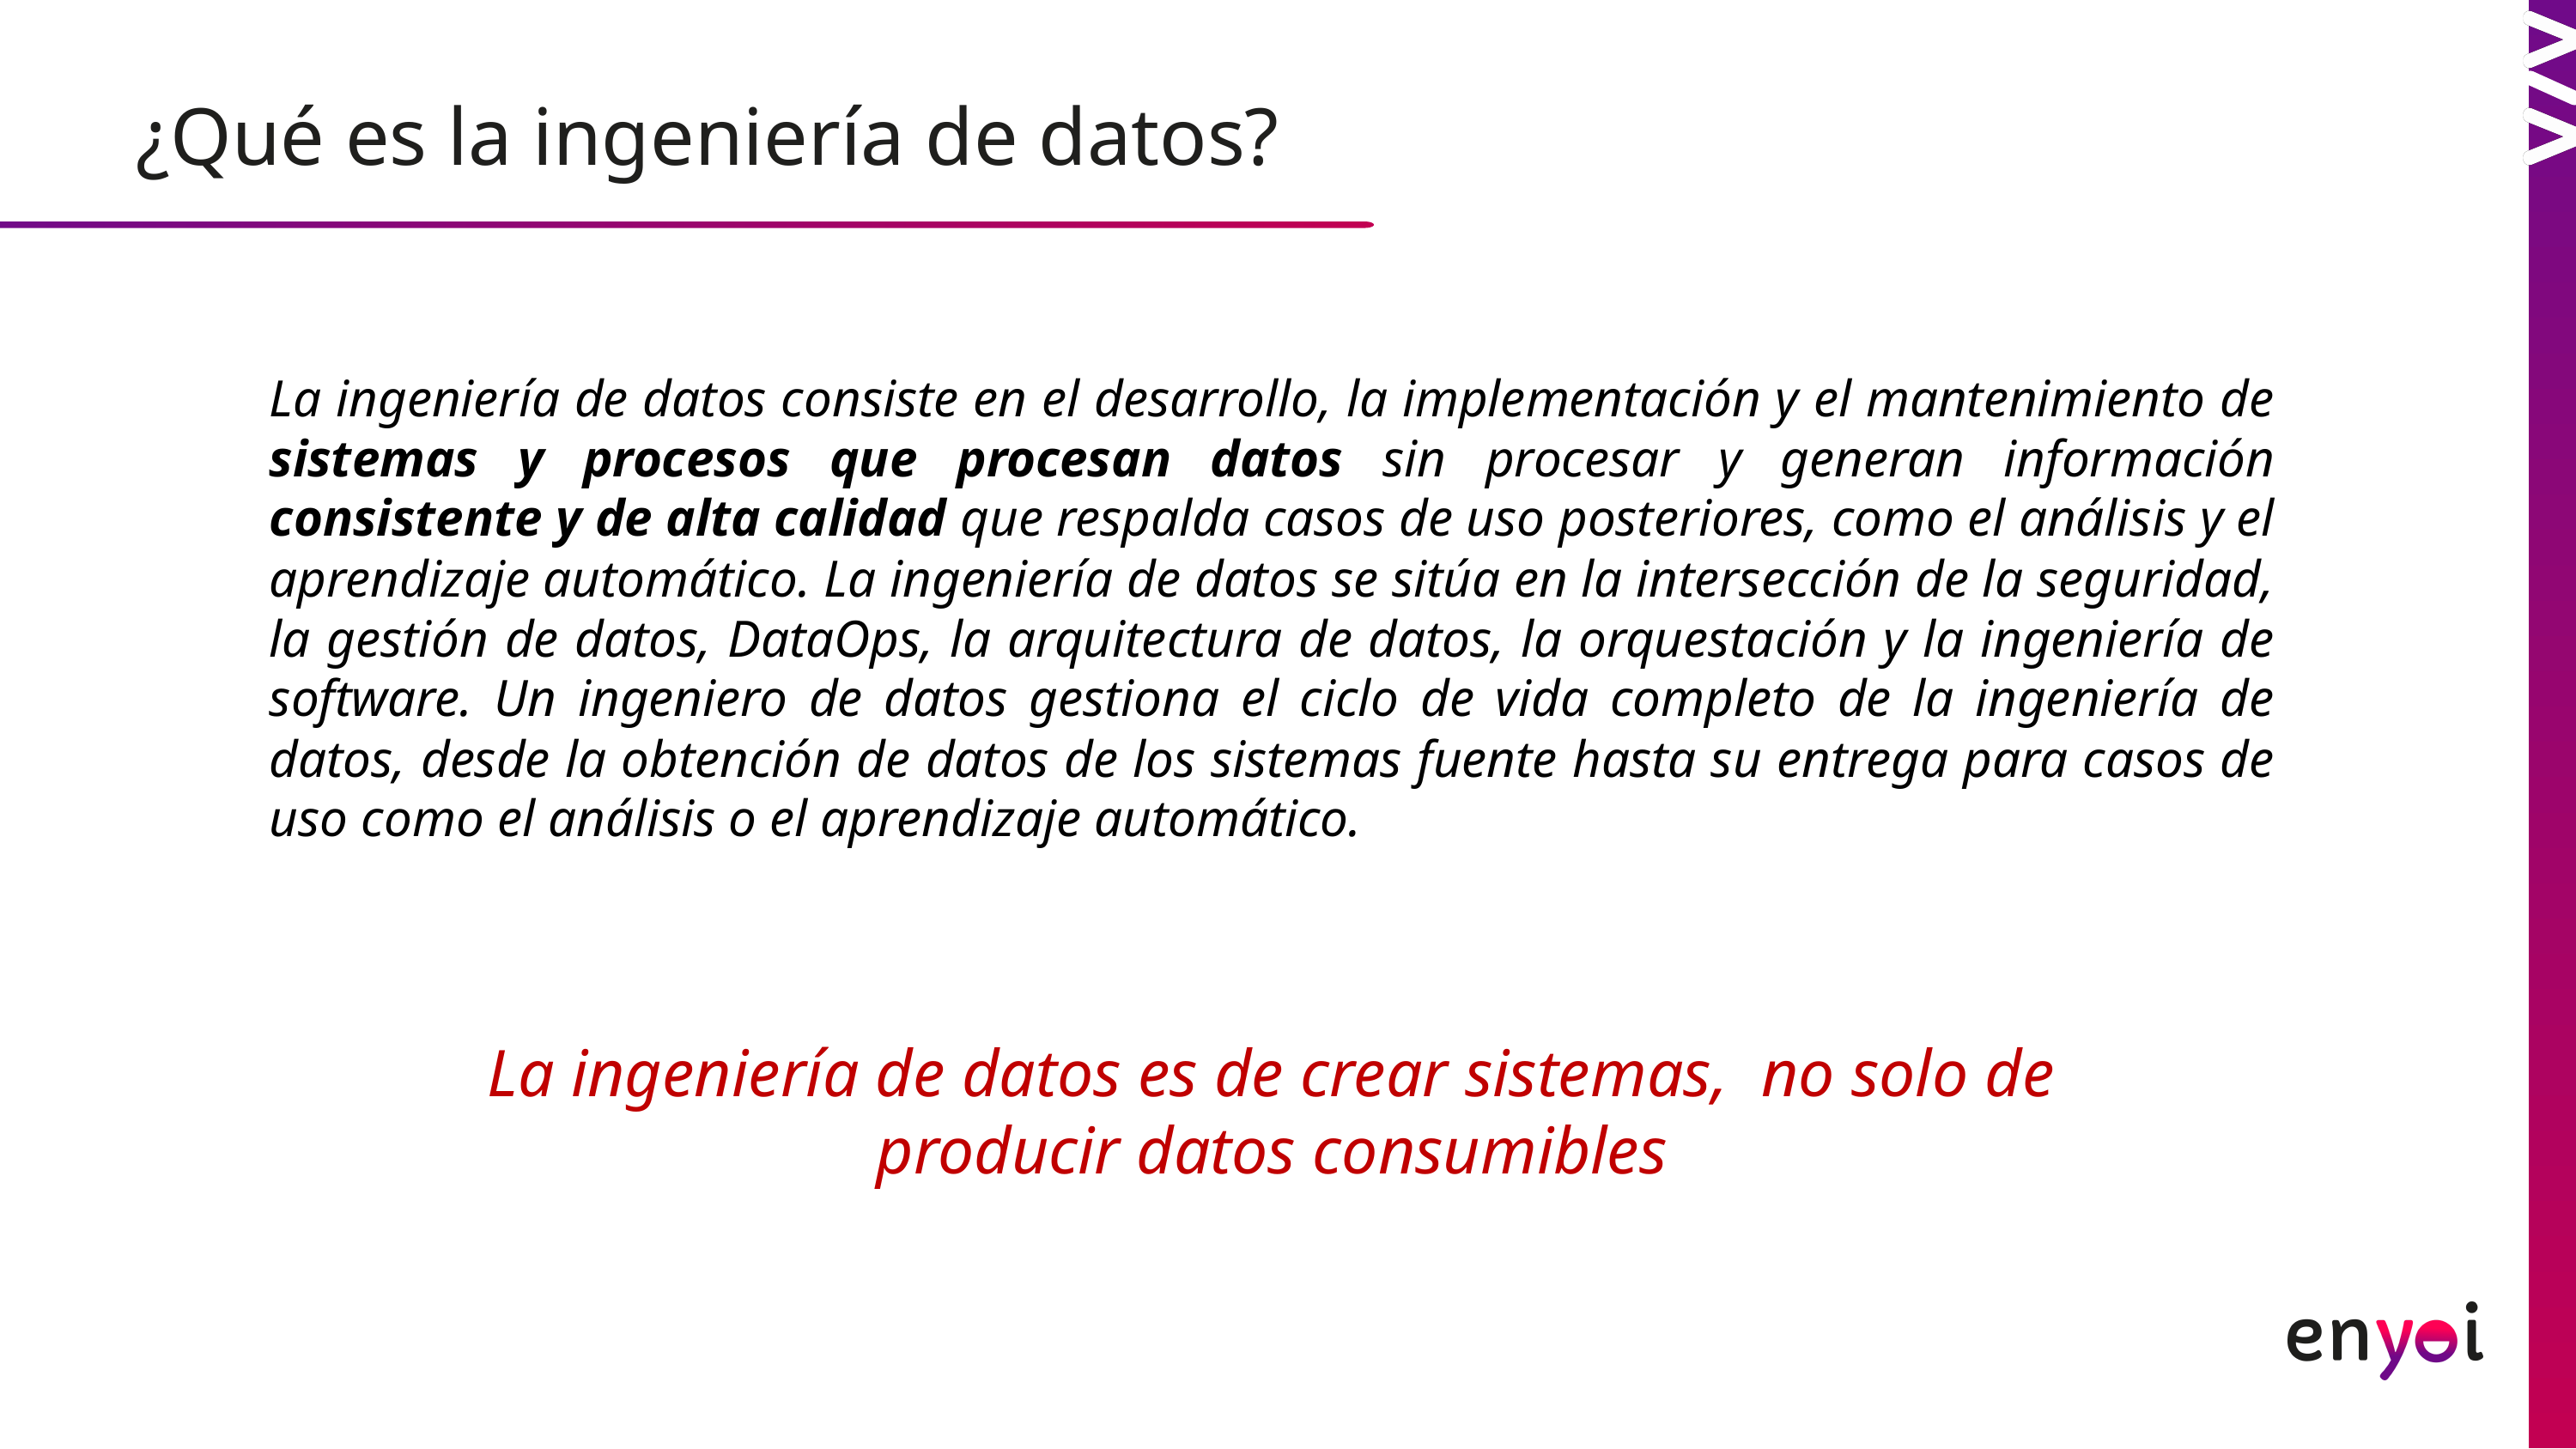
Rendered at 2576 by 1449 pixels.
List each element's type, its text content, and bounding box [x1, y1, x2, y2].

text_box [0, 221, 1375, 228]
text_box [2520, 0, 2576, 1449]
text_box ¿Qué es la ingeniería de datos? [64, 91, 1352, 182]
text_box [1652, 283, 2427, 436]
text_box [2287, 1301, 2483, 1380]
text_box La ingeniería de datos consiste en el desarrollo, la implementación y el mantenimiento de sistemas y procesos que procesan datos sin procesar y generan información consistente y de alta calidad que respalda casos de uso posteriores, como el análisis y el aprendizaje automático. La ingeniería de datos se sitúa en la intersección de la seguridad, la gestión de datos, DataOps, la arquitectura de datos, la orquestación y la ingeniería de software. Un ingeniero de datos gestiona el ciclo de vida completo de la ingeniería de datos, desde la obtención de datos de los sistemas fuente hasta su entrega para casos de uso como el análisis o el aprendizaje automático. [257, 360, 2288, 853]
text_box La ingeniería de datos es de crear sistemas, no solo de producir datos consumibles [455, 1026, 2089, 1193]
